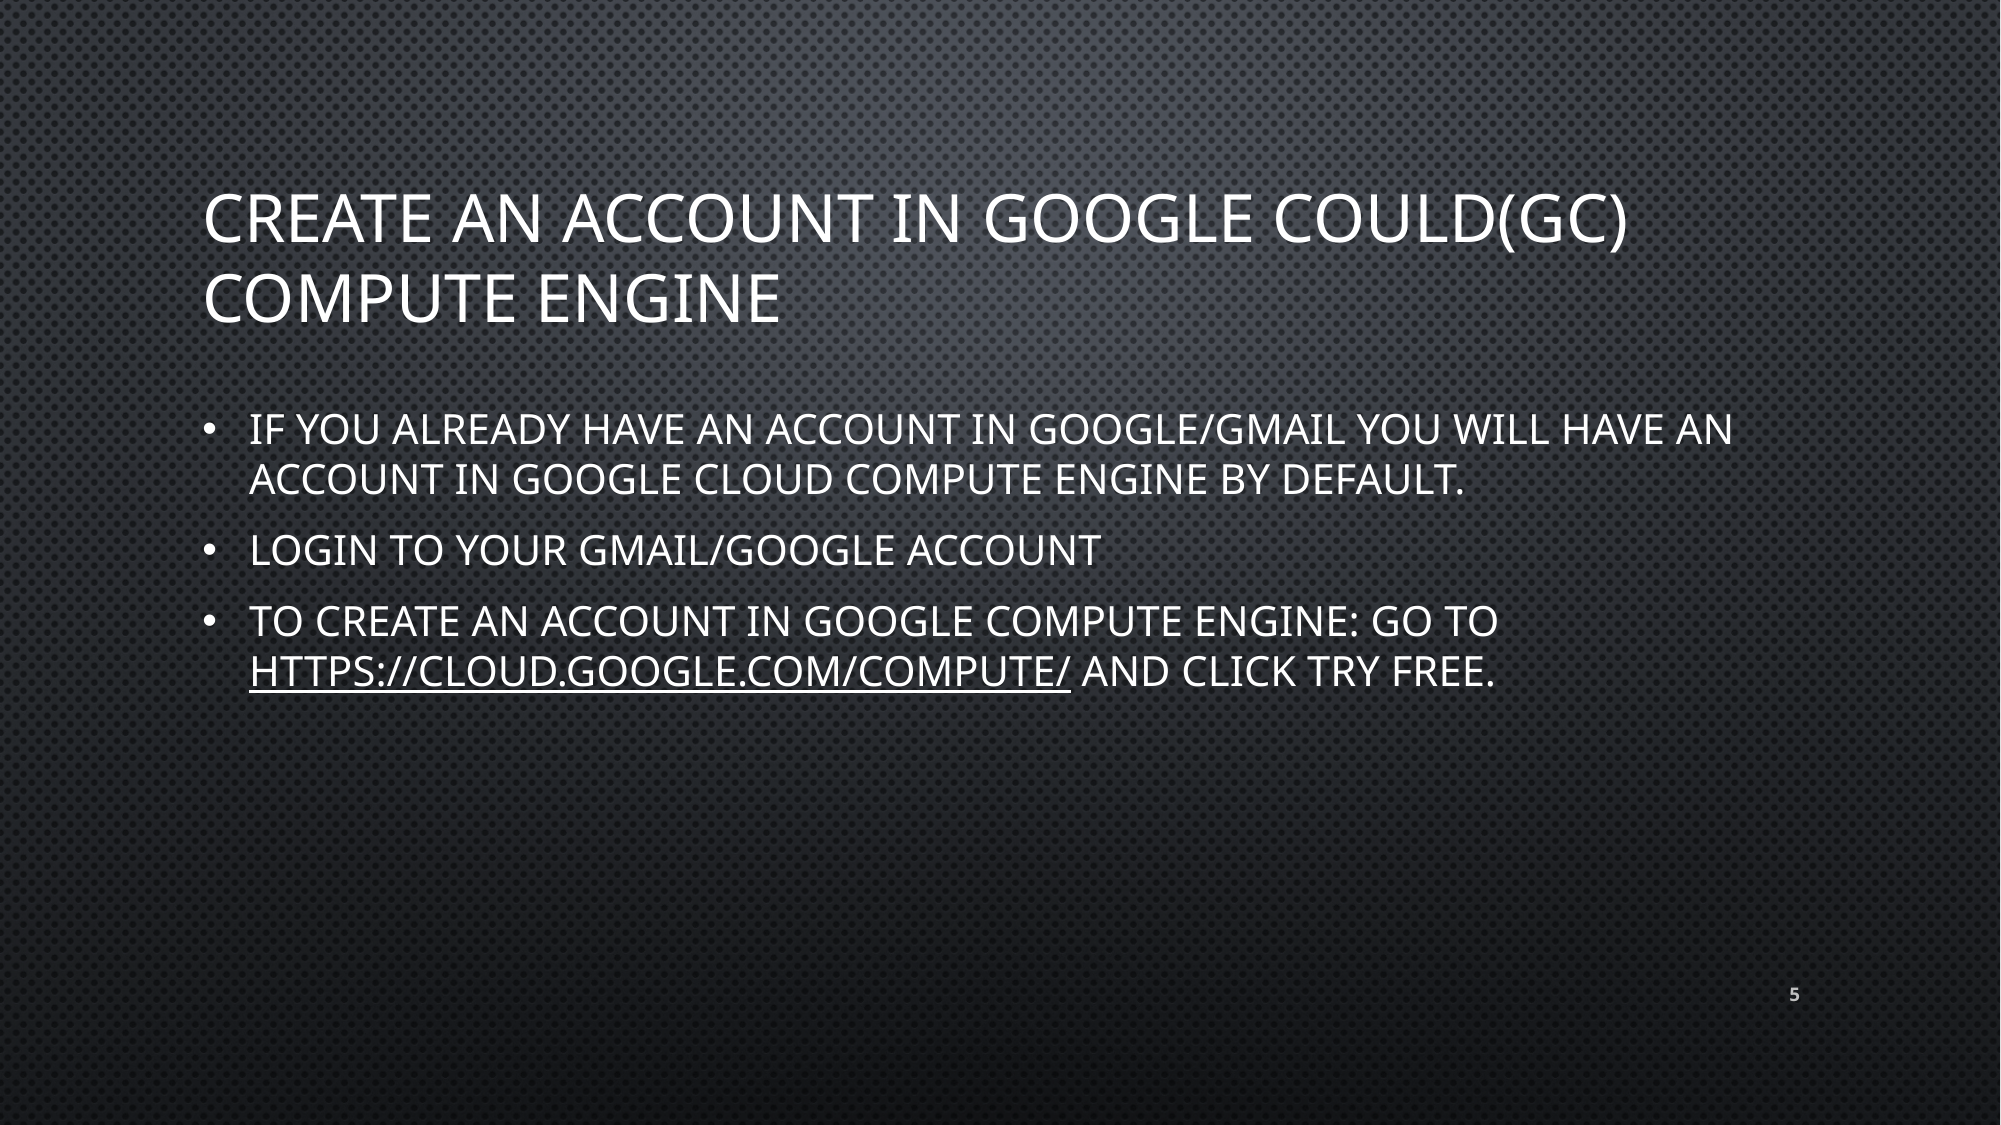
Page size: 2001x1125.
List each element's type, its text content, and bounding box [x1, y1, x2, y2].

title Create an account in google could(gc) compute engine [187, 99, 1813, 331]
list If you already have an account in google/gmail you will have an account in google cloud compute engine by default. Login to your Gmail/Google account To create an account in Google Compute Engine: Go to https://cloud.google.com/compute/ and click Try Free. [187, 331, 1813, 845]
slide_number 5 [1724, 965, 1816, 1025]
